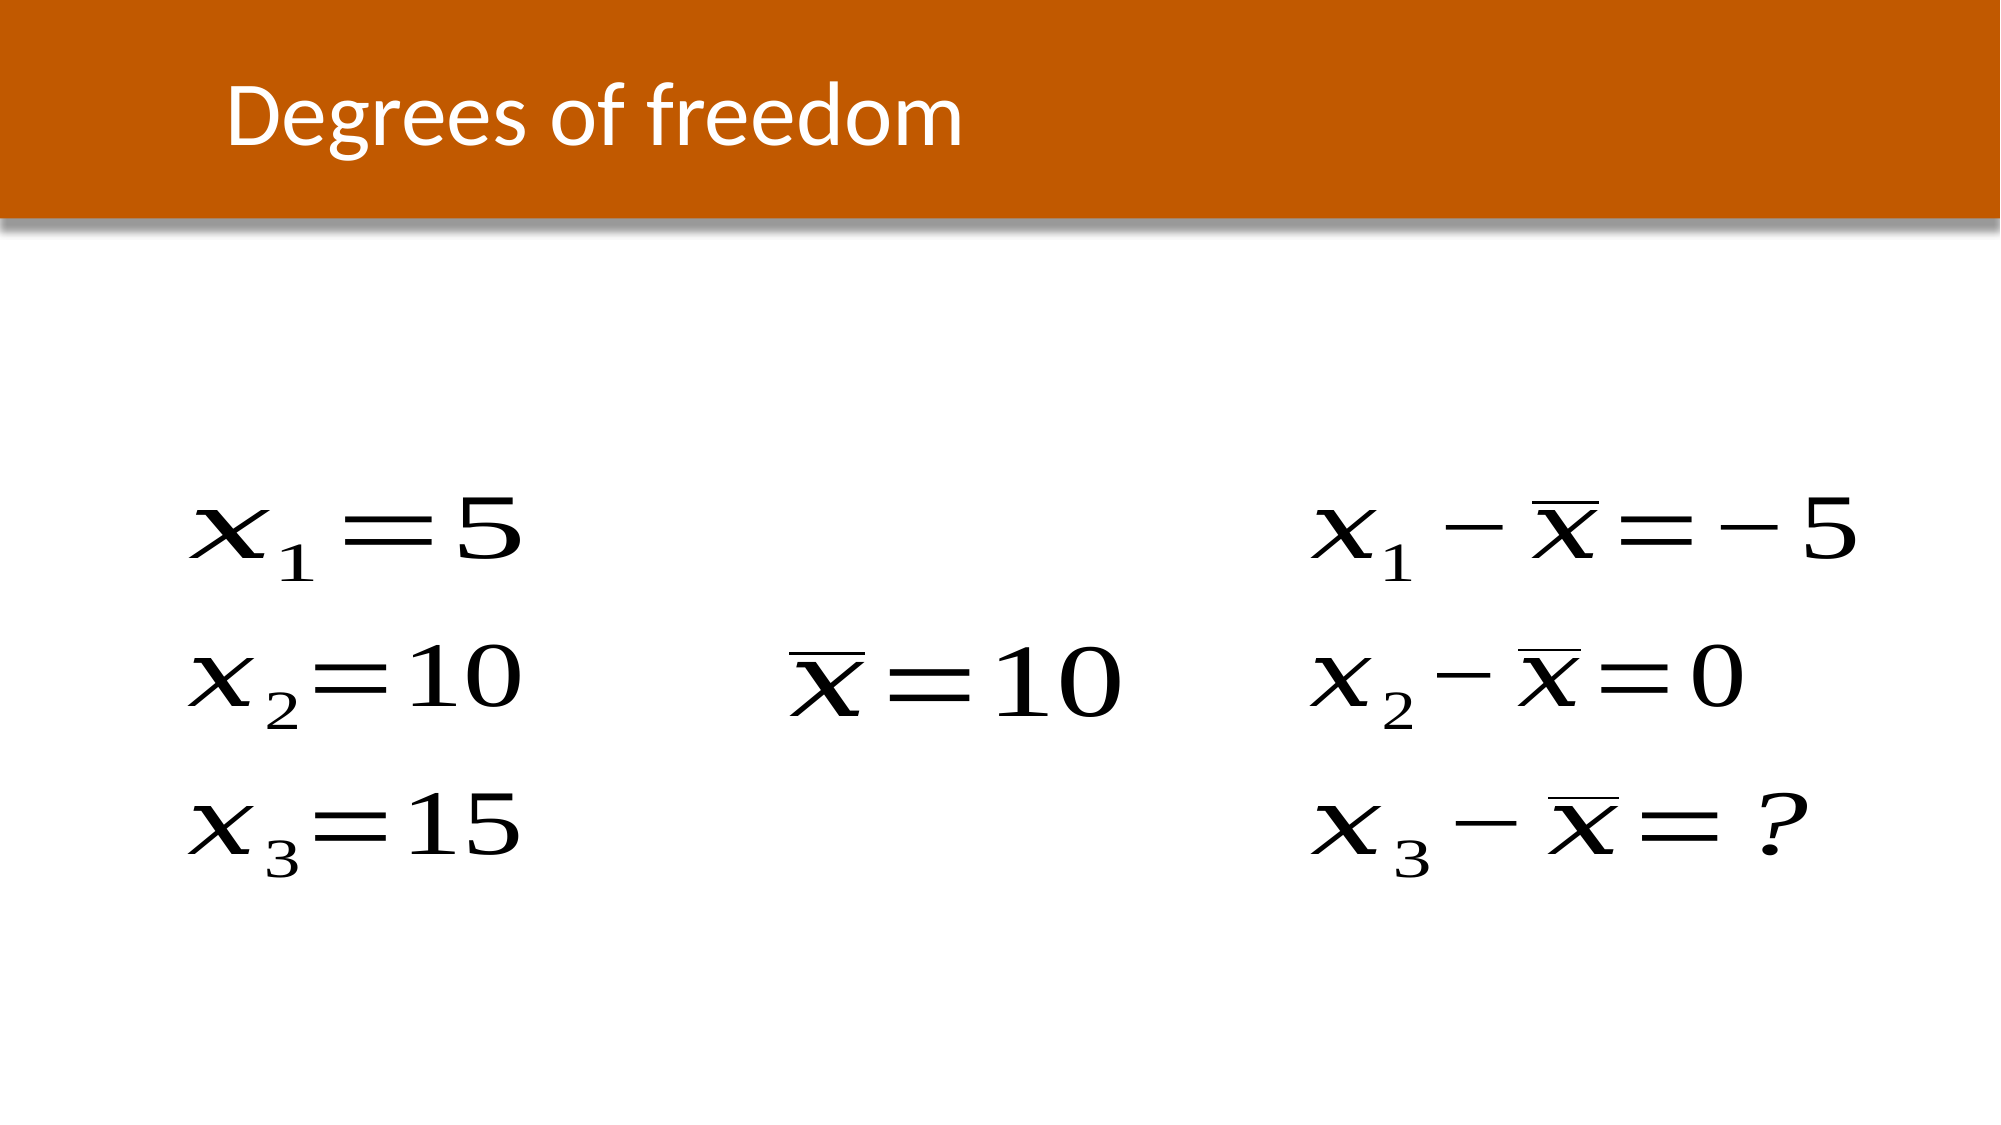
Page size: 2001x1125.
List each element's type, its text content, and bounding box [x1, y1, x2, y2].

text_box Degrees of freedom [210, 17, 2000, 201]
text_box [0, 0, 2000, 219]
